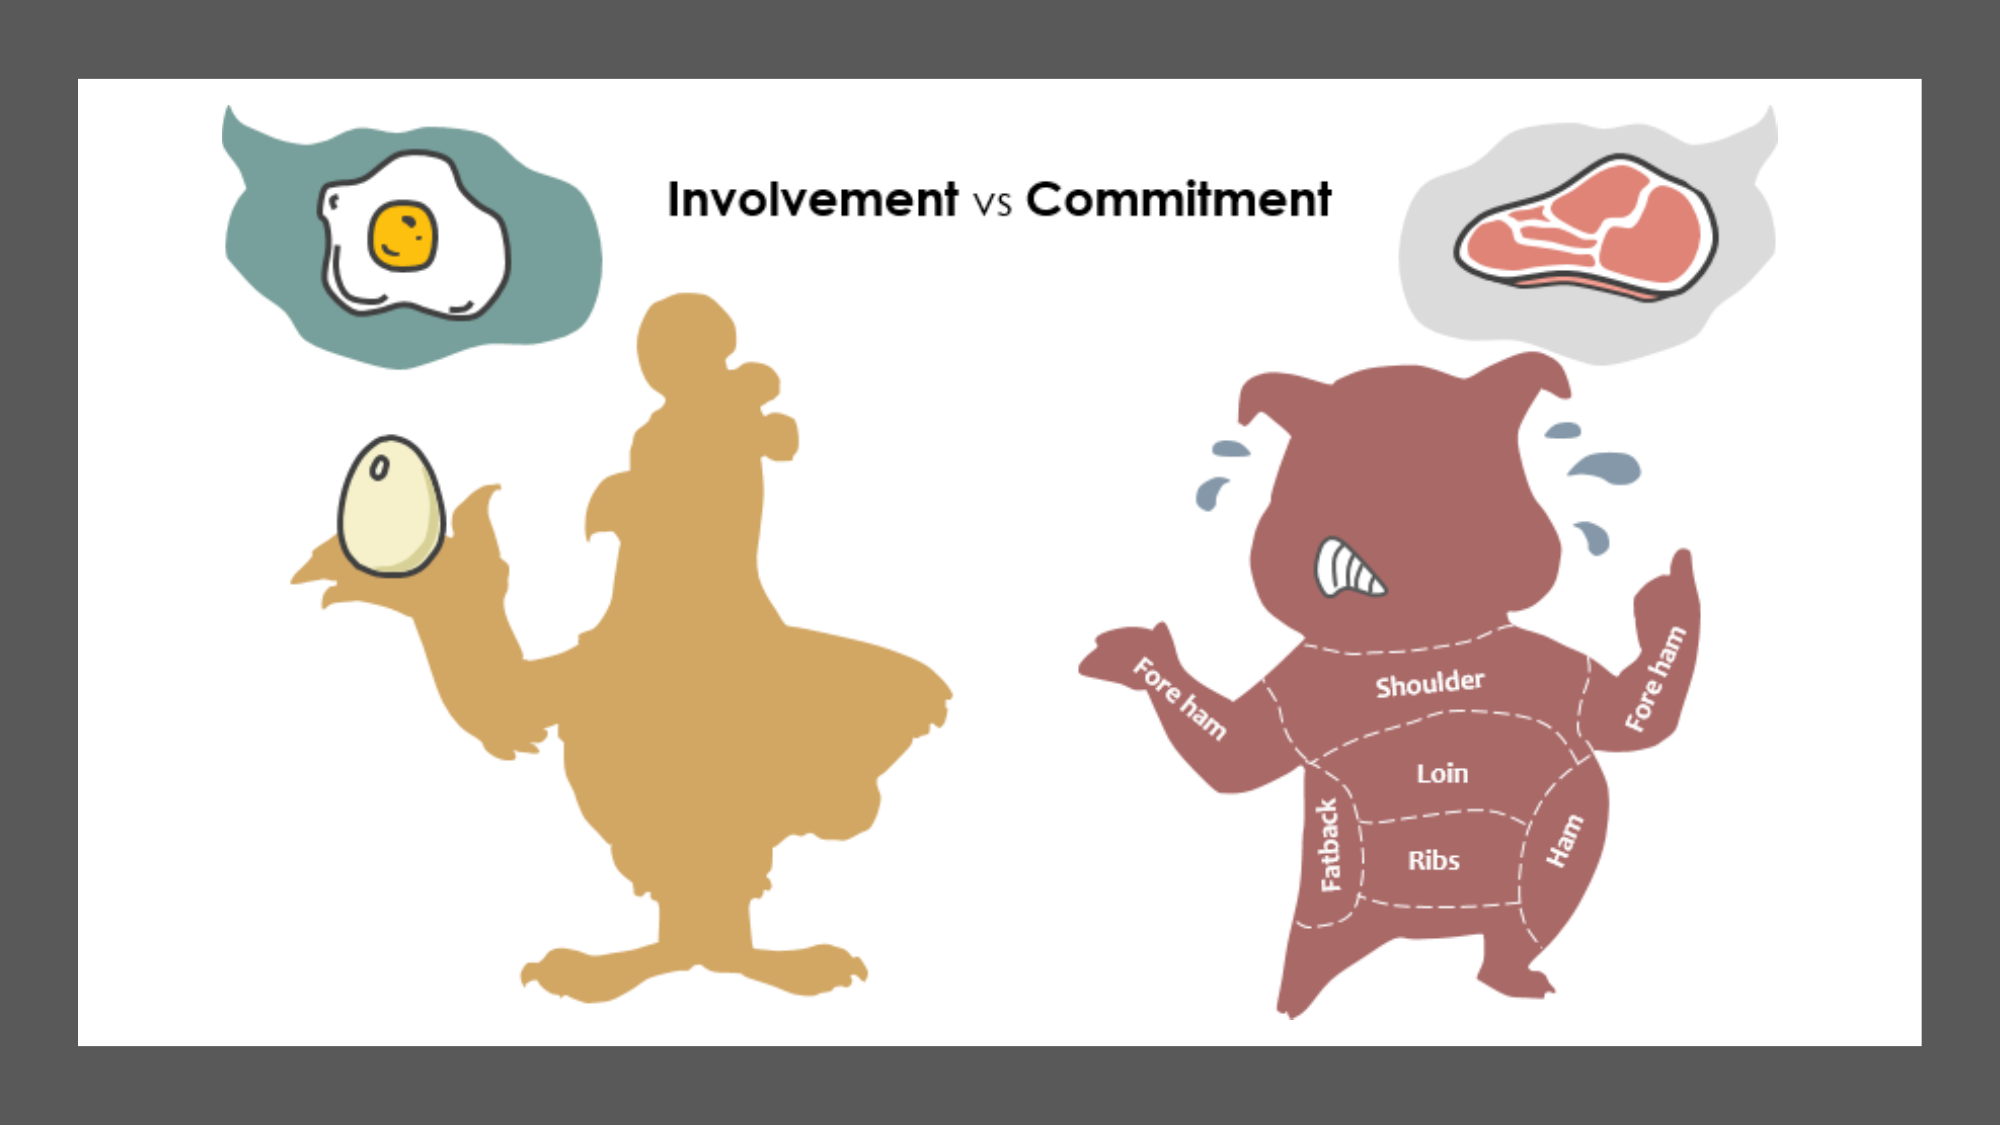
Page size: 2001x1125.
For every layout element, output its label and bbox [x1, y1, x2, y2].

text_box [0, 0, 2000, 1125]
text_box [77, 78, 1923, 1047]
picture [222, 105, 1778, 1020]
